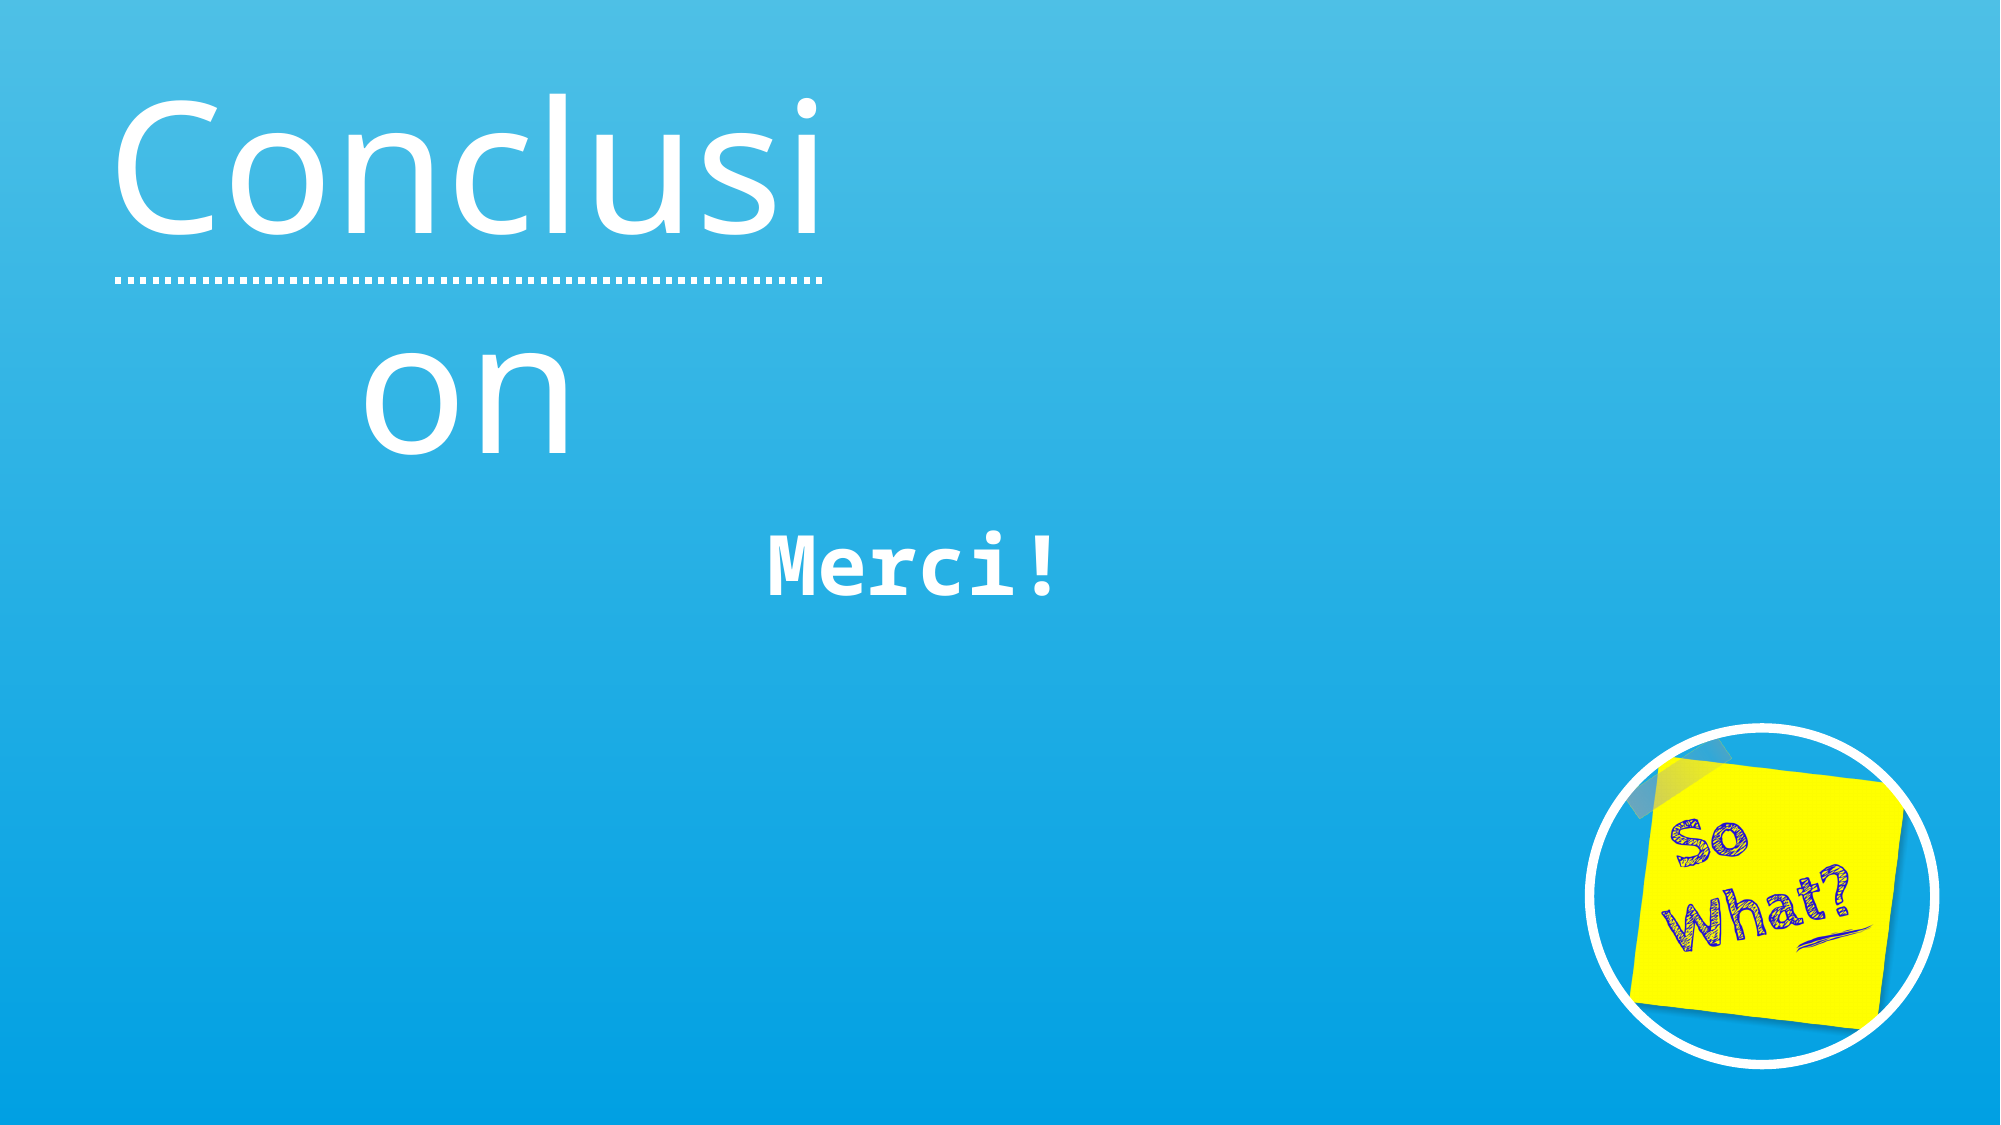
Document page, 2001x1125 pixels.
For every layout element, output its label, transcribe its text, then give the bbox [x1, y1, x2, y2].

text_box [1588, 726, 1936, 1066]
text_box Conclusion [43, 43, 894, 499]
text_box Merci! [105, 504, 1730, 620]
picture [1585, 861, 1939, 1069]
